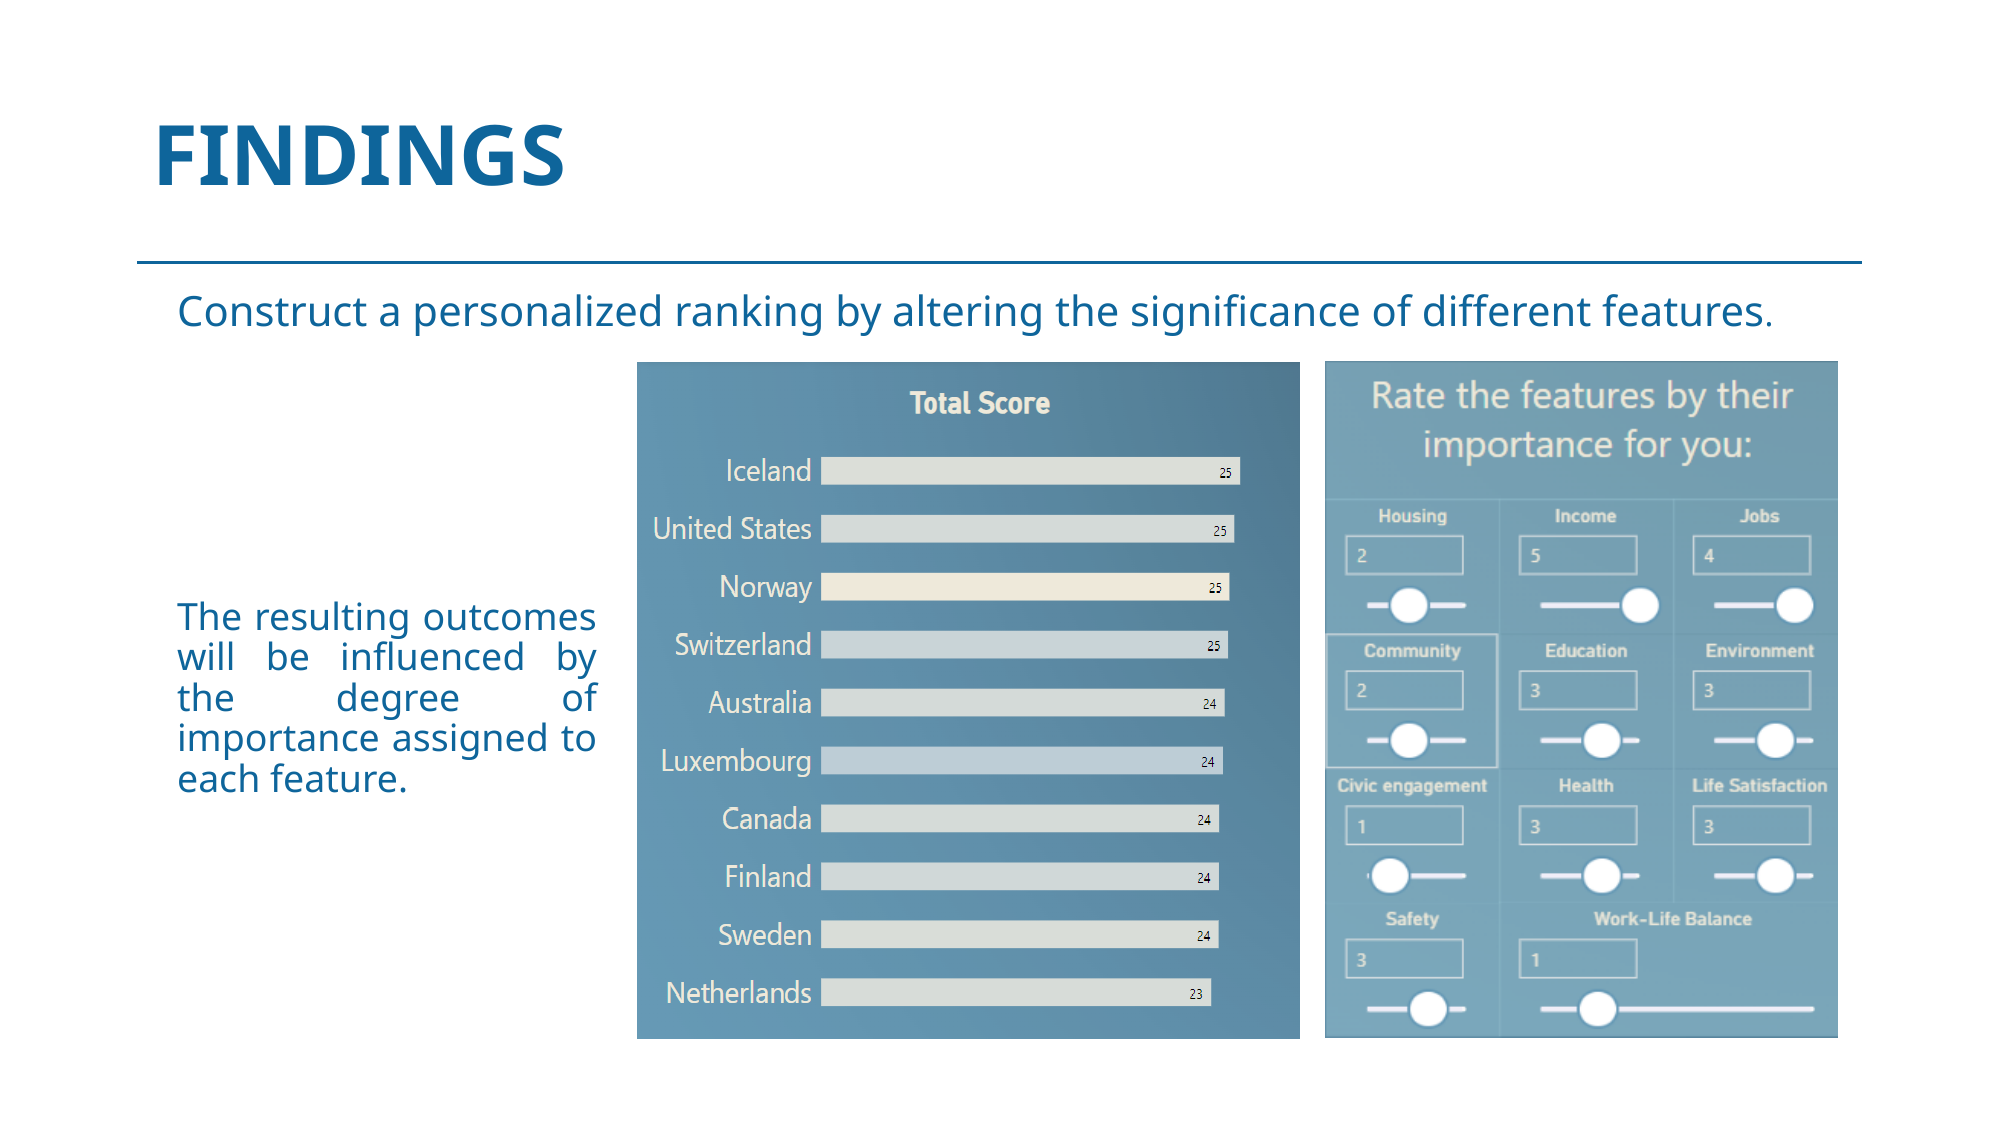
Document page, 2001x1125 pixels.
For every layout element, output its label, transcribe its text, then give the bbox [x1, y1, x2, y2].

picture [1324, 361, 1838, 1038]
text_box The resulting outcomes will be influenced by the degree of importance assigned to each feature. [162, 361, 613, 1037]
text_box Construct a personalized ranking by altering the significance of different features. [162, 263, 1838, 363]
picture [637, 362, 1300, 1039]
title FINDINGS [137, 55, 1863, 262]
